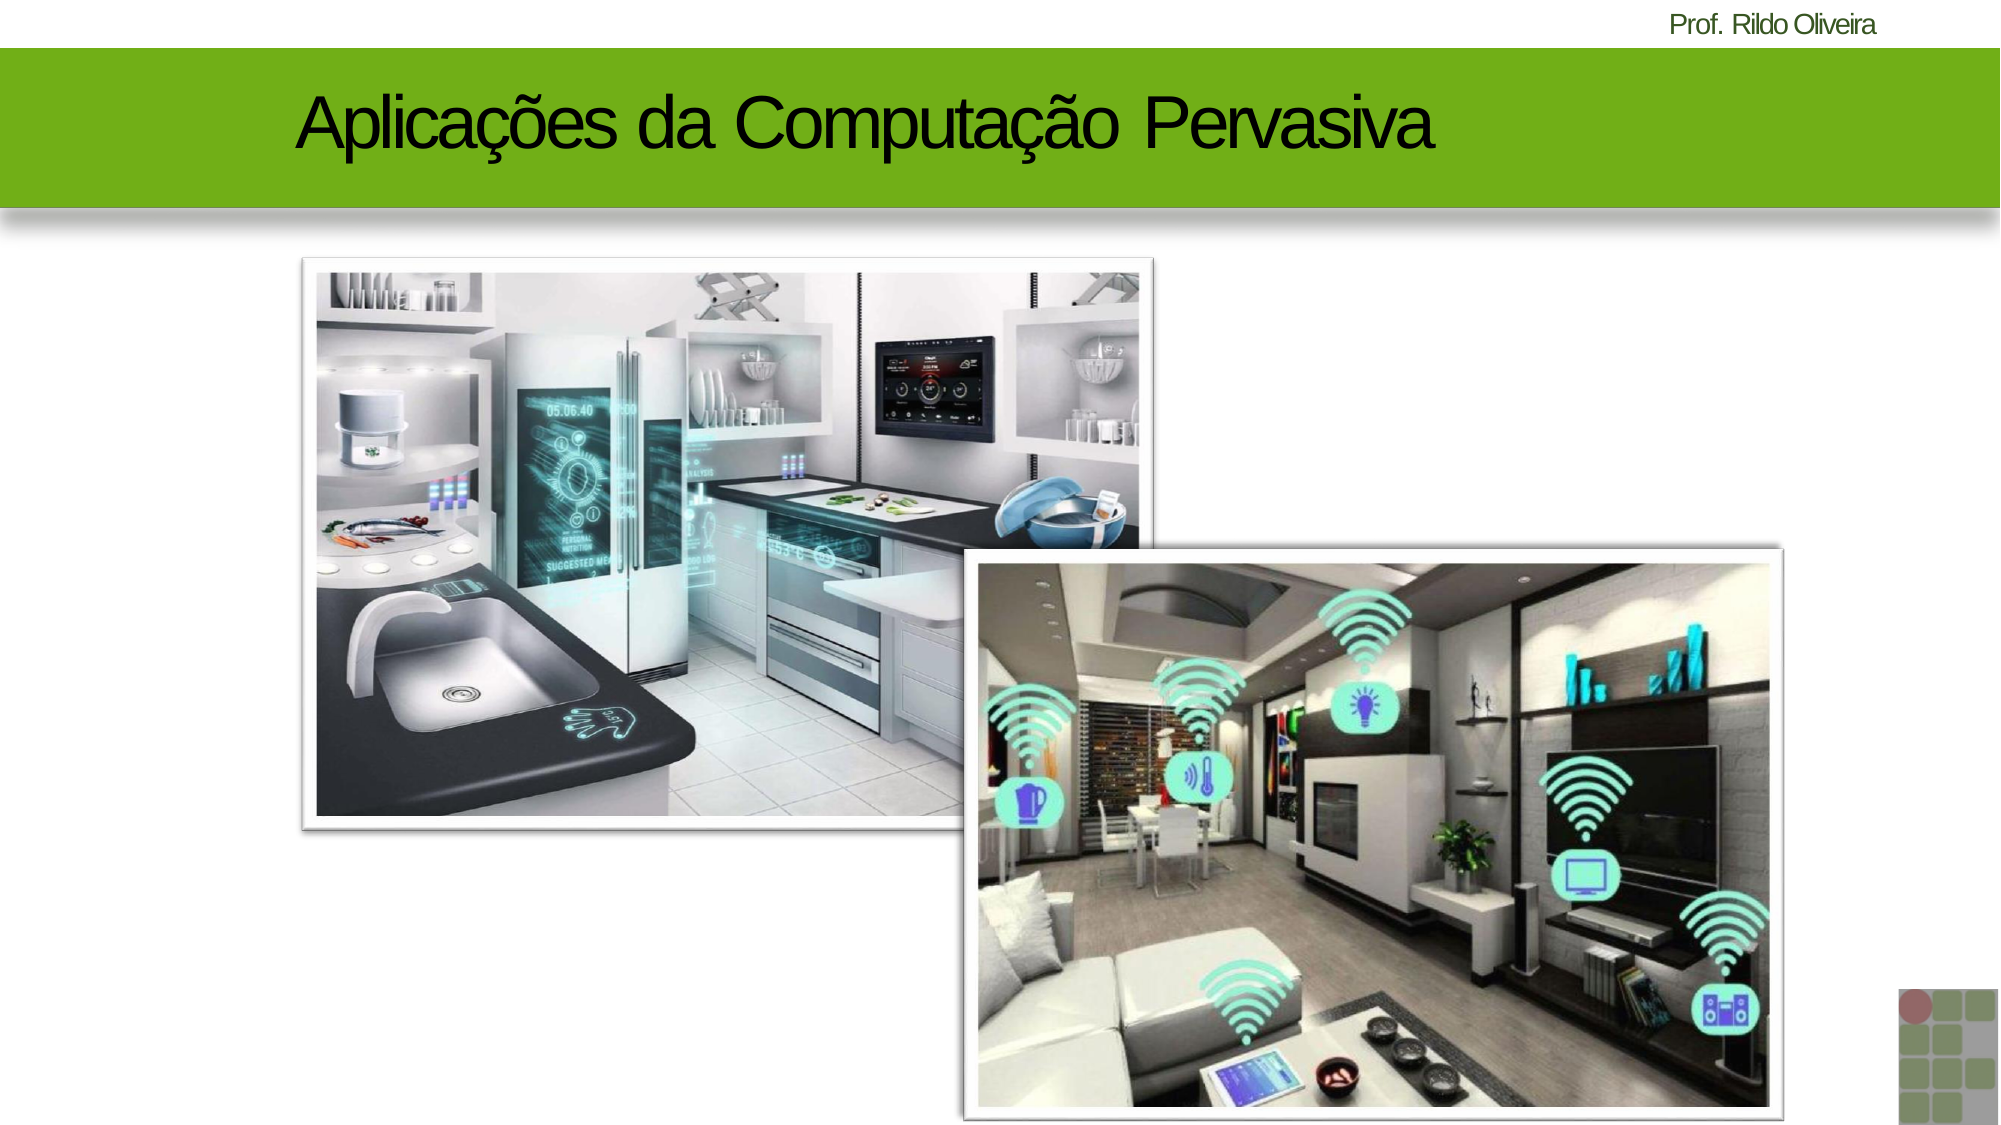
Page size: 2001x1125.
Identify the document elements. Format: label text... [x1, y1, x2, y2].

text_box [1898, 989, 1999, 1125]
picture [0, 48, 2000, 386]
text_box [950, 535, 1788, 1125]
title Aplicações da Computação Pervasiva [293, 71, 1600, 262]
text_box [292, 251, 1163, 843]
